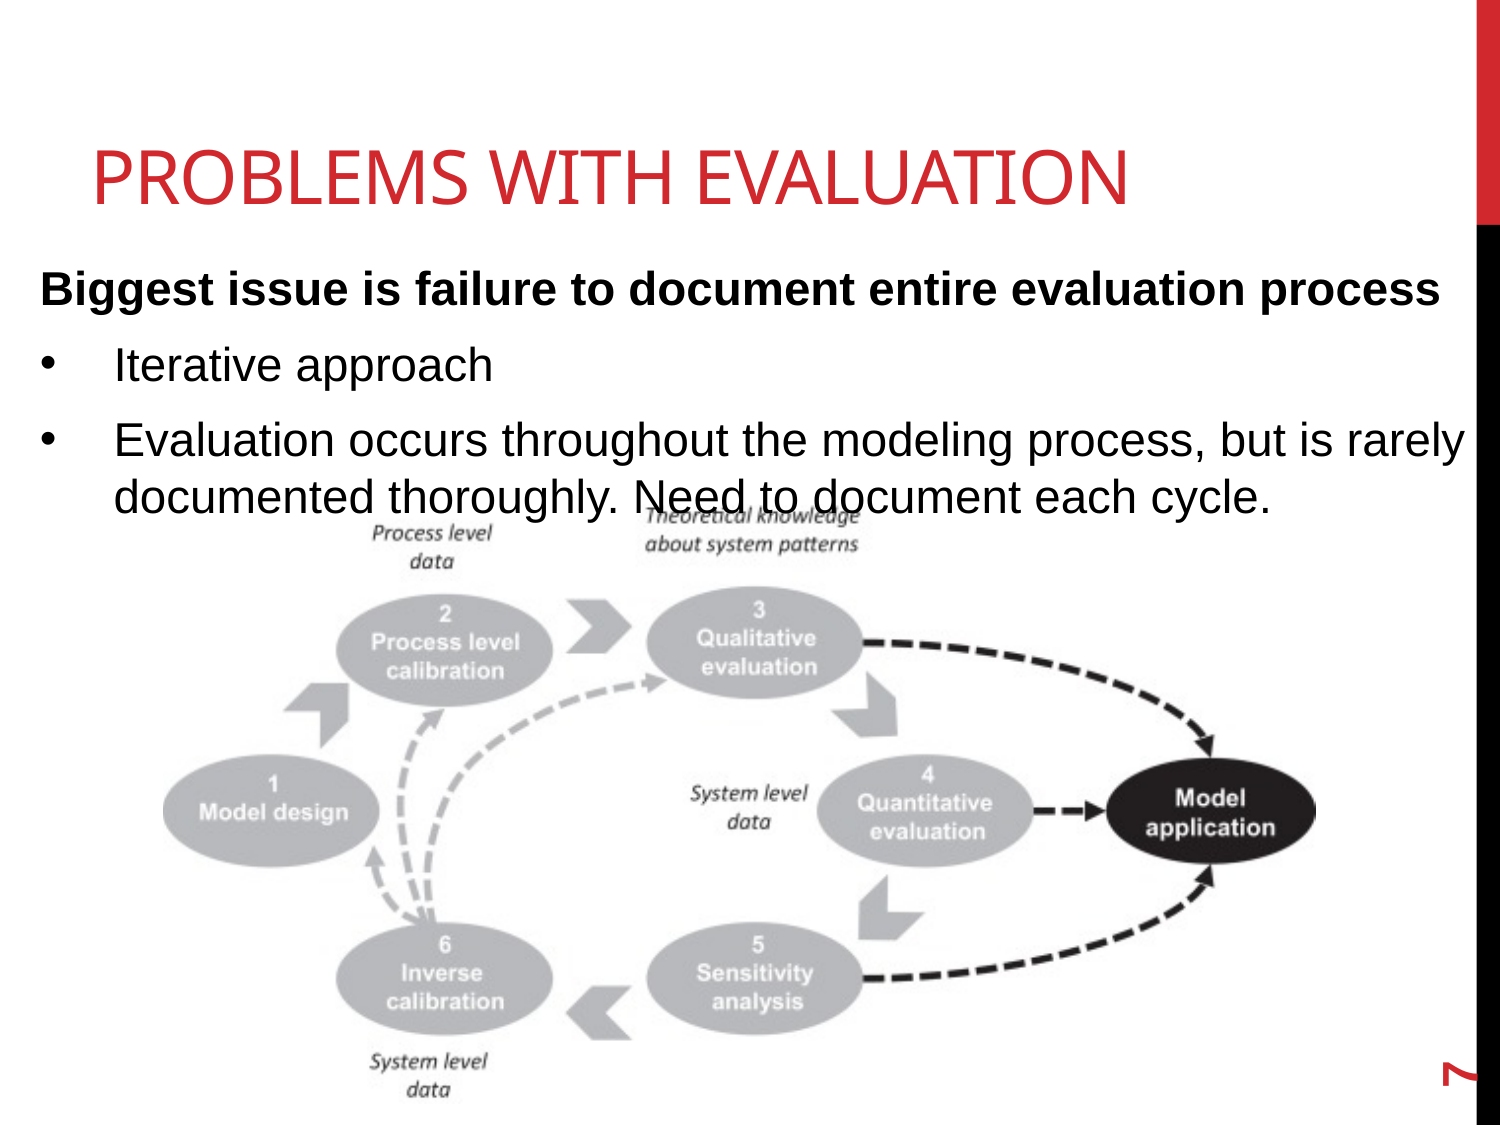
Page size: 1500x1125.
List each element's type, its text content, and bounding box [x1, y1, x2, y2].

title Problems with evaluation [75, 2, 1405, 228]
picture [162, 504, 1316, 1104]
list Biggest issue is failure to document entire evaluation process Iterative approach Evaluation occurs throughout the modeling process, but is rarely documented thoroughly. Need to document each cycle. [24, 250, 1488, 552]
slide_number 7 [1427, 887, 1488, 1104]
